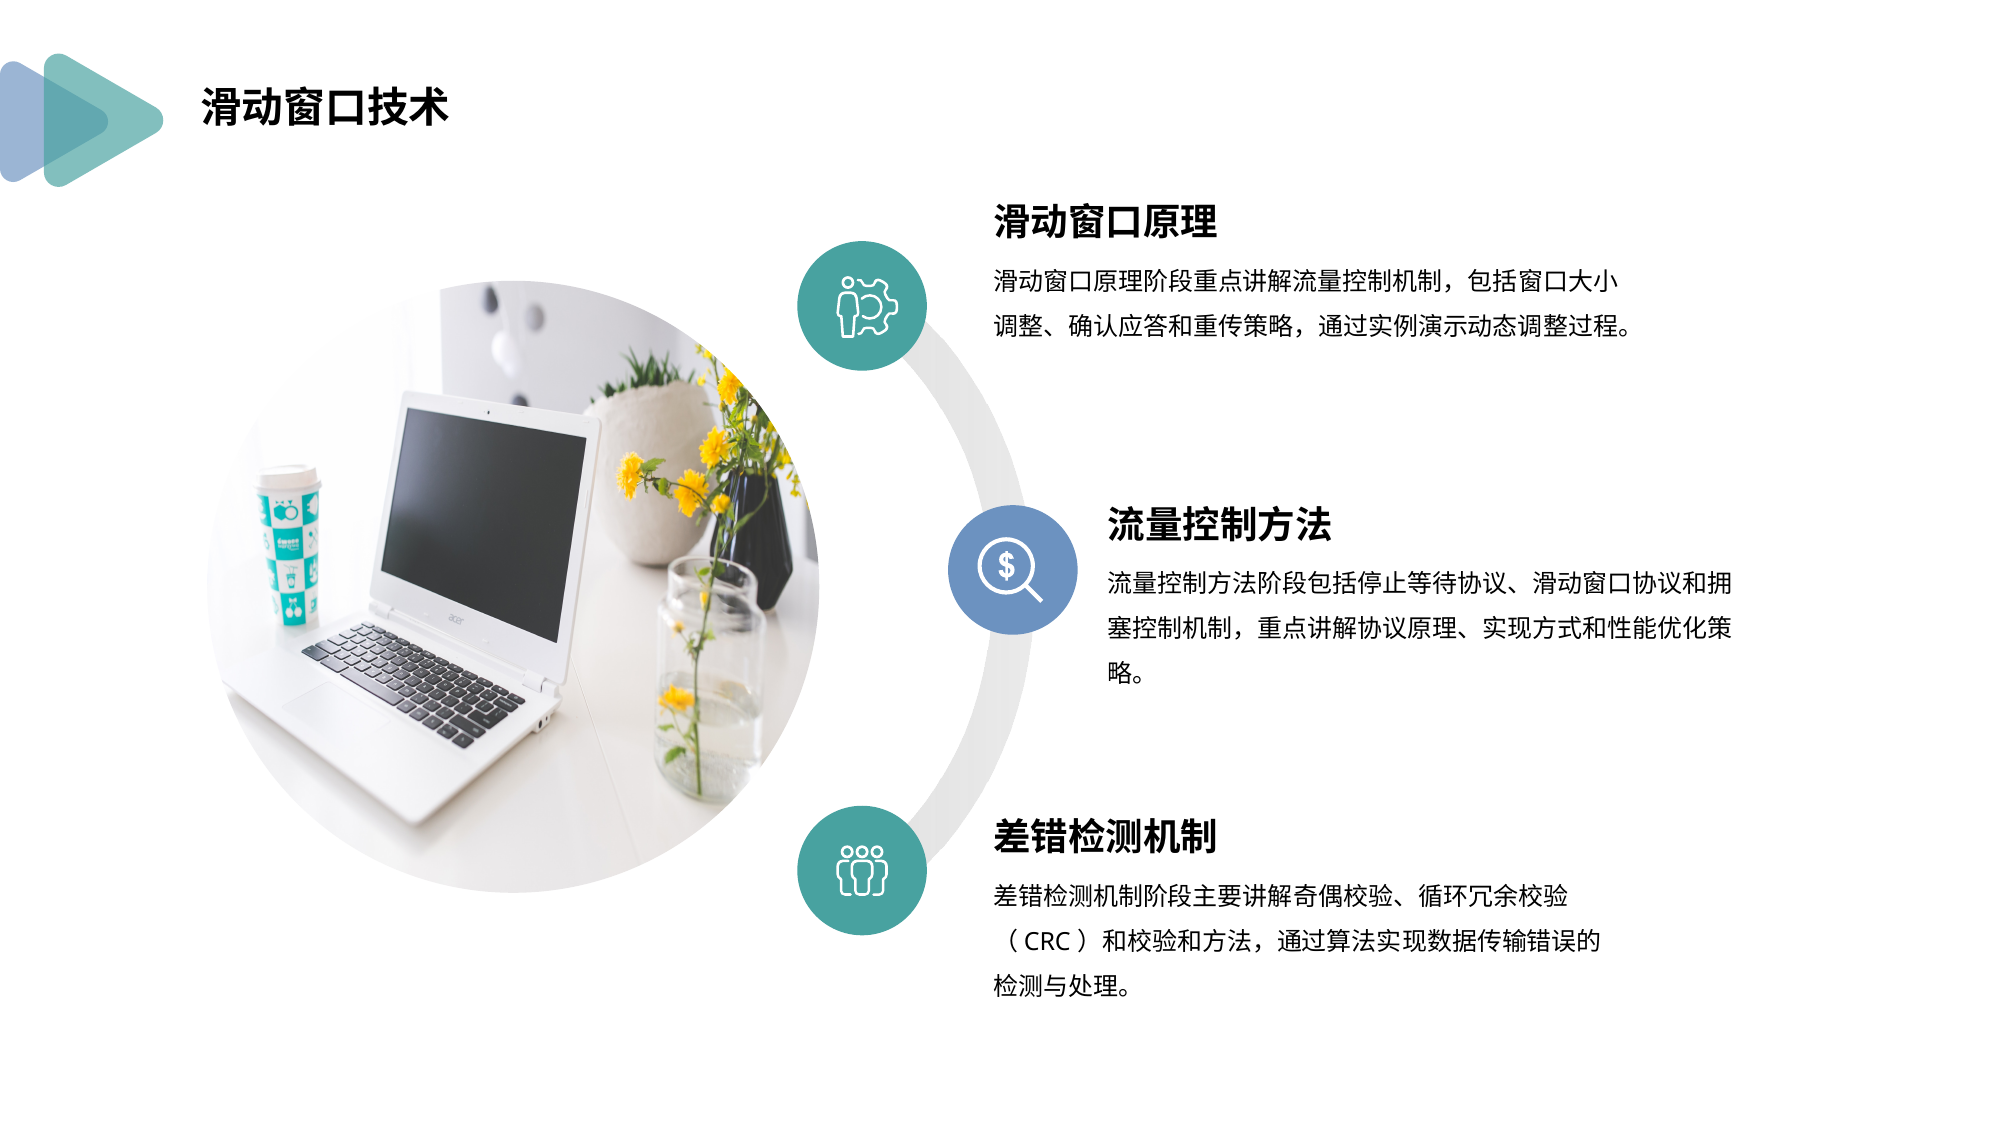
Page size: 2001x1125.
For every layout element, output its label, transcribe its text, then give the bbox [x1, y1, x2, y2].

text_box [978, 190, 1639, 304]
text_box 滑动窗口技术 [185, 73, 466, 139]
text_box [797, 805, 927, 936]
text_box [923, 635, 1032, 865]
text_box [948, 505, 1078, 635]
text_box [207, 280, 820, 893]
text_box [914, 322, 1025, 505]
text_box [797, 241, 927, 371]
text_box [978, 805, 1639, 919]
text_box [0, 49, 166, 191]
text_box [1092, 493, 1754, 606]
